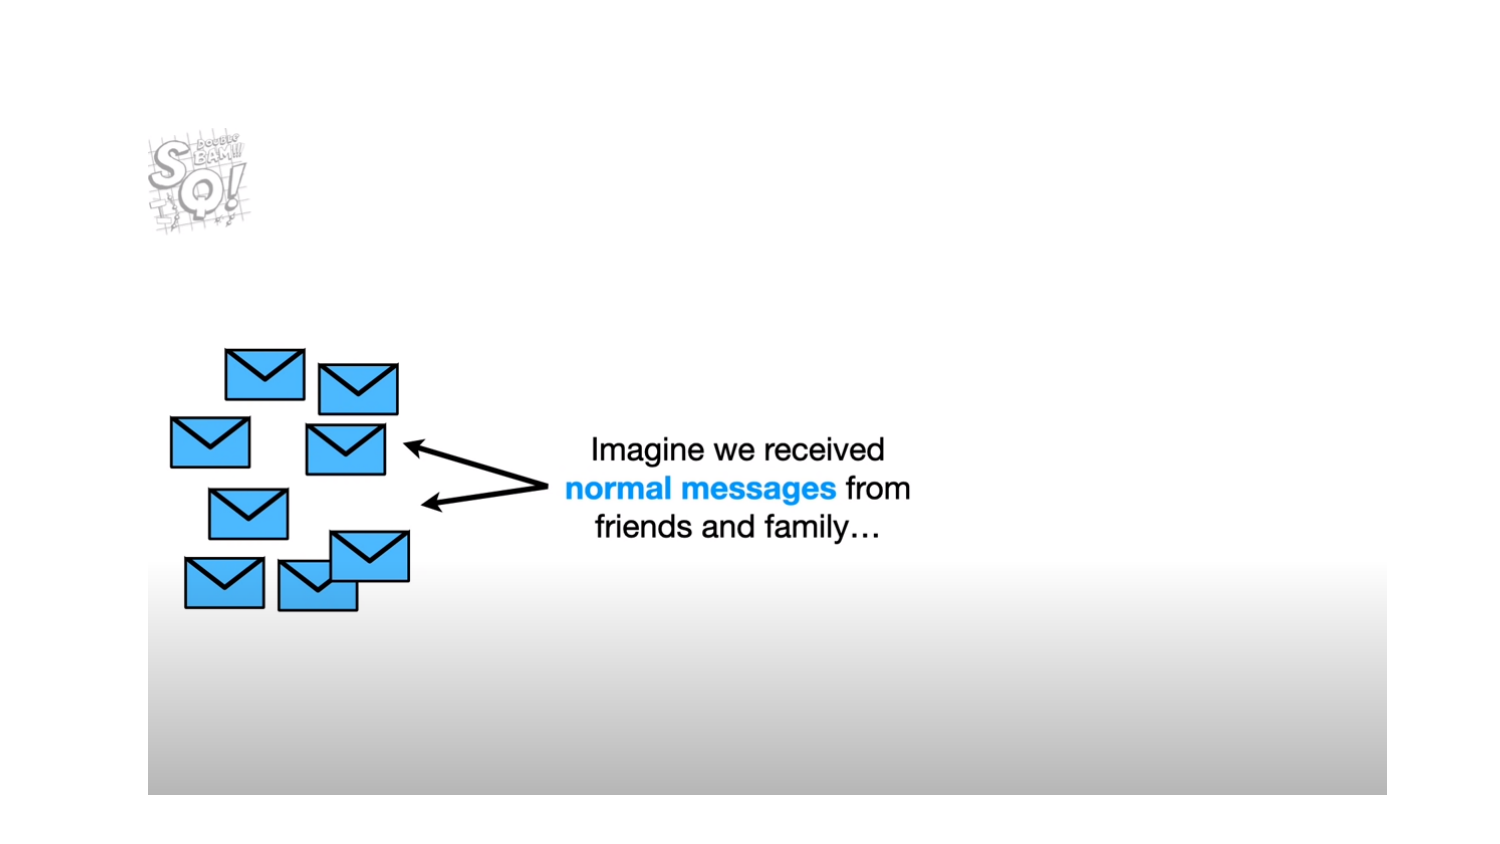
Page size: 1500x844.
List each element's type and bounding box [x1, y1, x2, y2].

picture [148, 128, 1387, 795]
